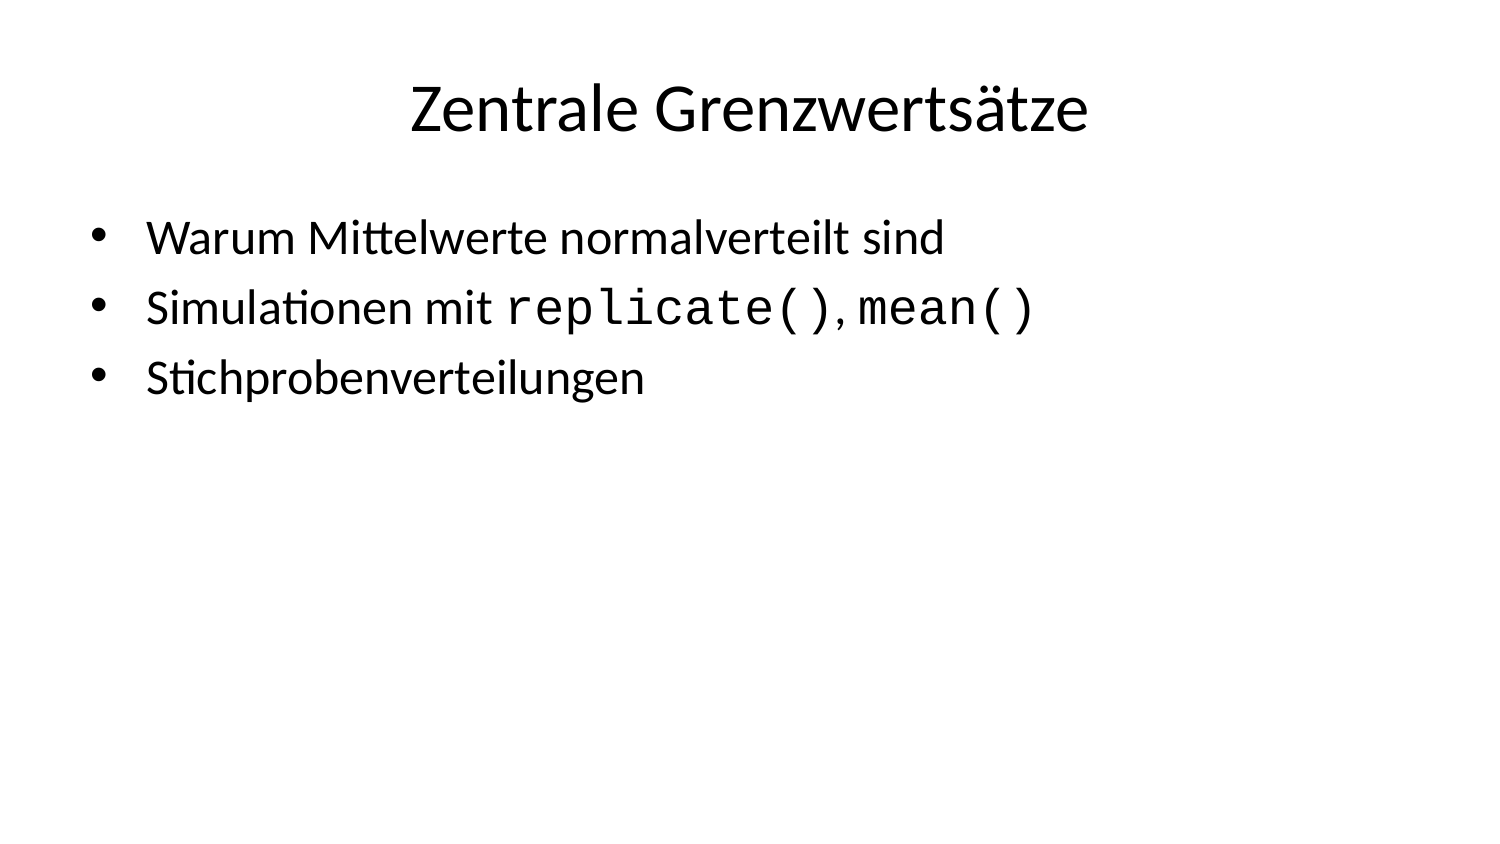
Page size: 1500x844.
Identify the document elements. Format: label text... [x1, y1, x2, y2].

list Warum Mittelwerte normalverteilt sind Simulationen mit replicate(), mean() Stichprobenverteilungen [75, 196, 1425, 754]
title Zentrale Grenzwertsätze [75, 33, 1425, 175]
